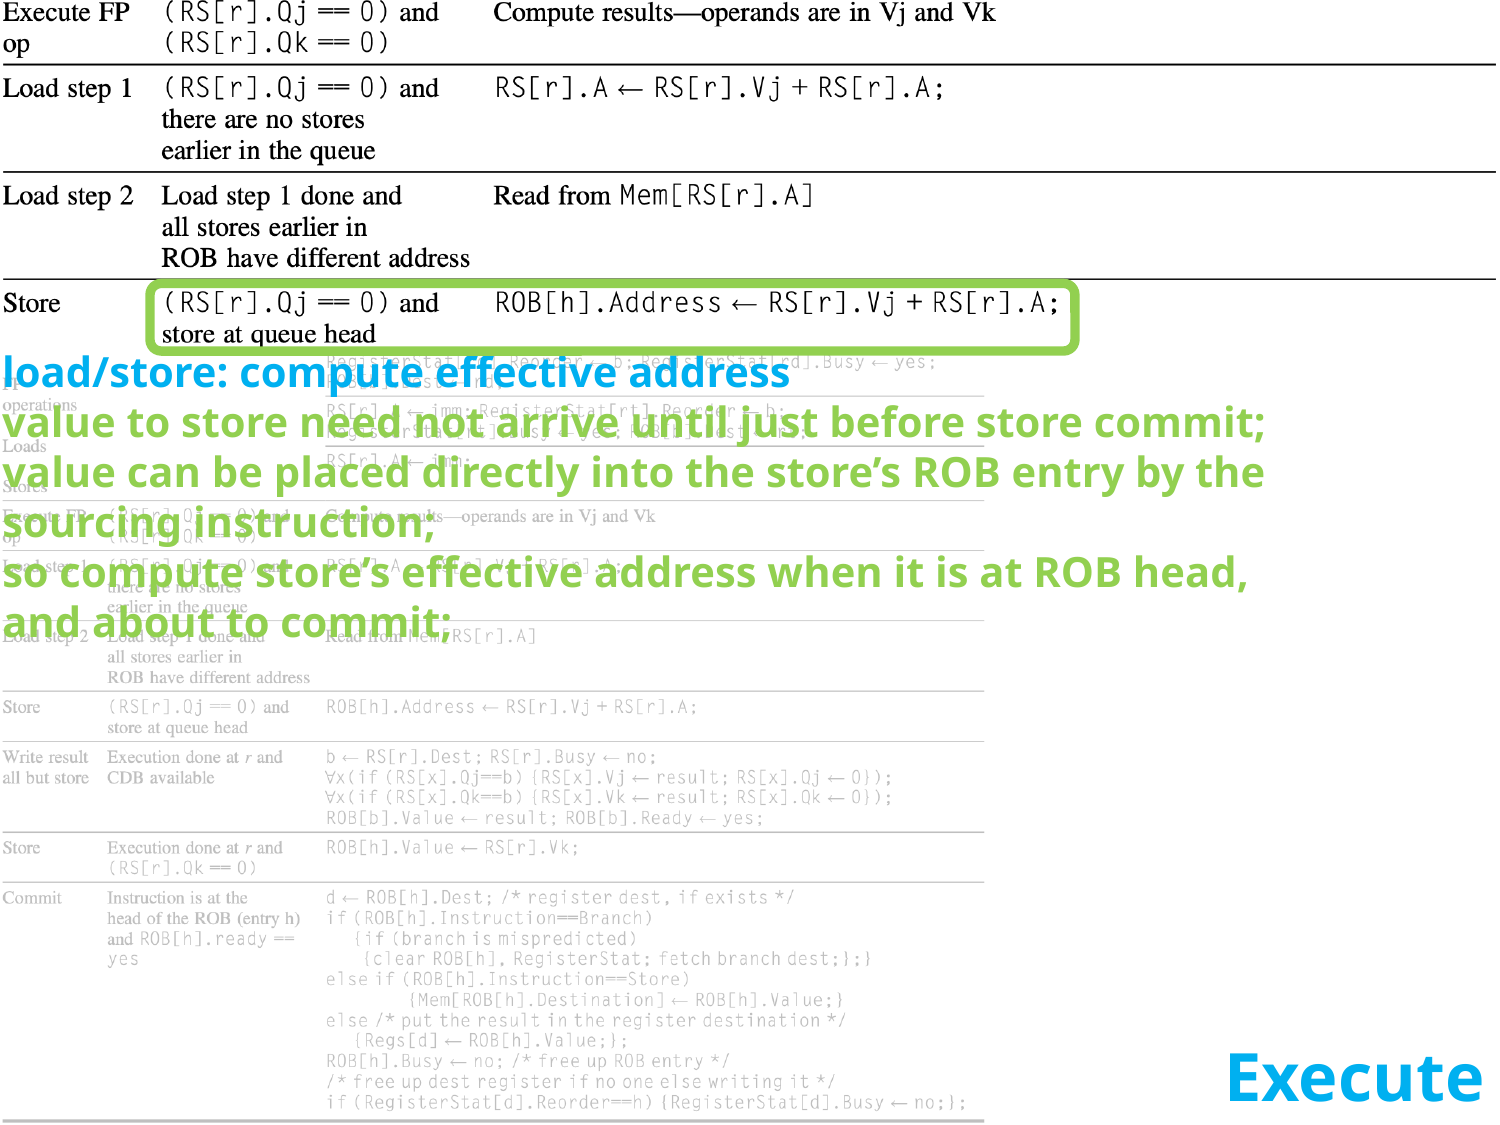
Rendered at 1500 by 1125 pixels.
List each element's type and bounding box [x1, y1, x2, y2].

picture [0, 0, 1500, 1125]
text_box [987, 352, 1500, 1125]
